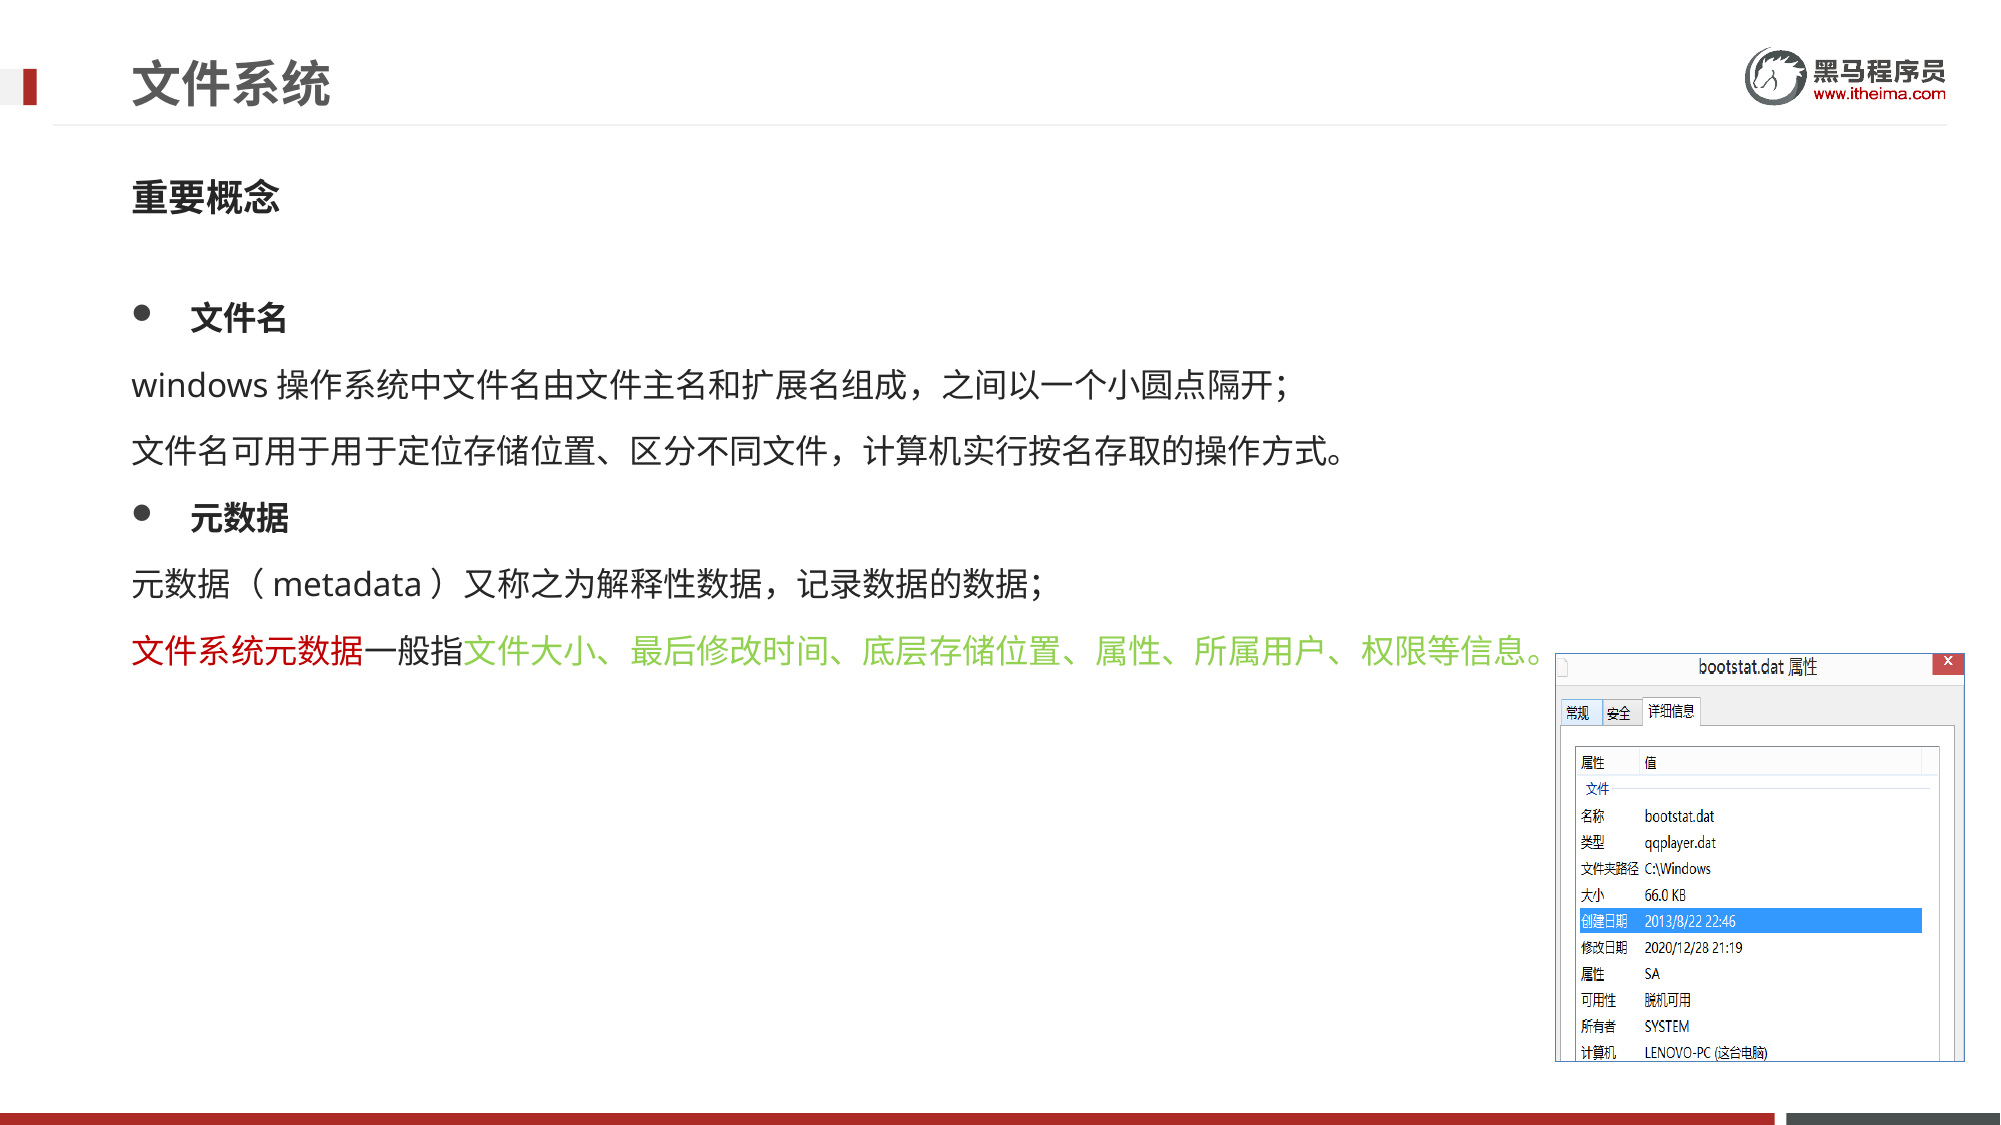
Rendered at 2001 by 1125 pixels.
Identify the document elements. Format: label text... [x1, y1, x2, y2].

list 重要概念 [116, 154, 1880, 239]
list 文件名 windows操作系统中文件名由文件主名和扩展名组成，之间以一个小圆点隔开； 文件名可用于用于定位存储位置、区分不同文件，计算机实行按名存取的操作方式。 元数据 元数据（metadata）又称之为解释性数据，记录数据的数据； 文件系统元数据一般指文件大小、最后修改时间、底层存储位置、属性、所属用户、权限等信息。 [116, 270, 1880, 963]
picture [1744, 46, 1946, 106]
picture [1555, 653, 1965, 1062]
title 文件系统 [116, 40, 1556, 125]
